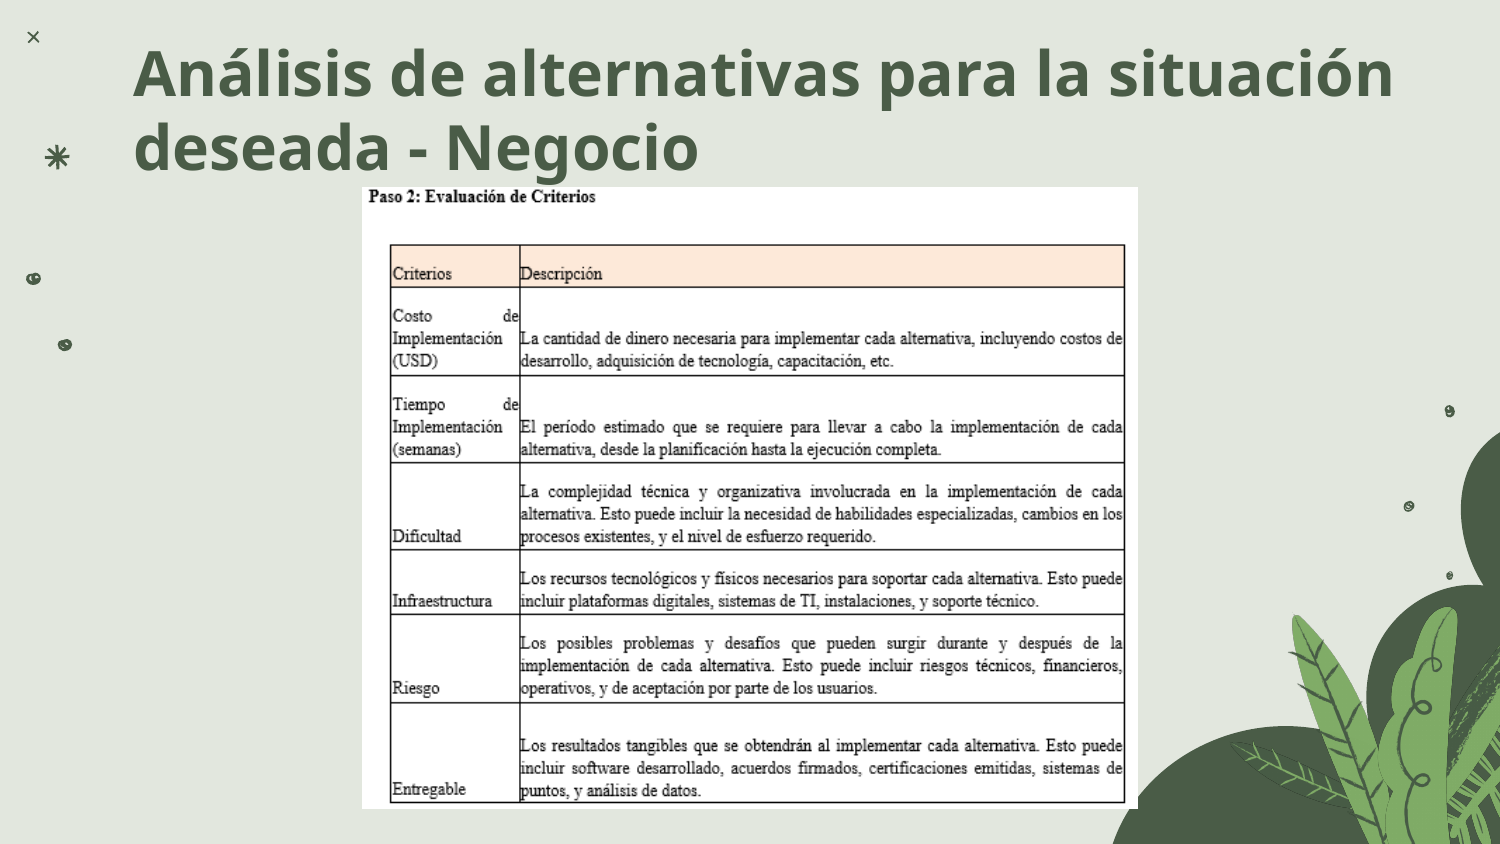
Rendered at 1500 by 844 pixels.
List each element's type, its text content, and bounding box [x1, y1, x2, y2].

picture [362, 186, 1138, 809]
title Análisis de alternativas para la situación deseada - Negocio [118, 18, 1494, 113]
picture [1193, 584, 1500, 844]
